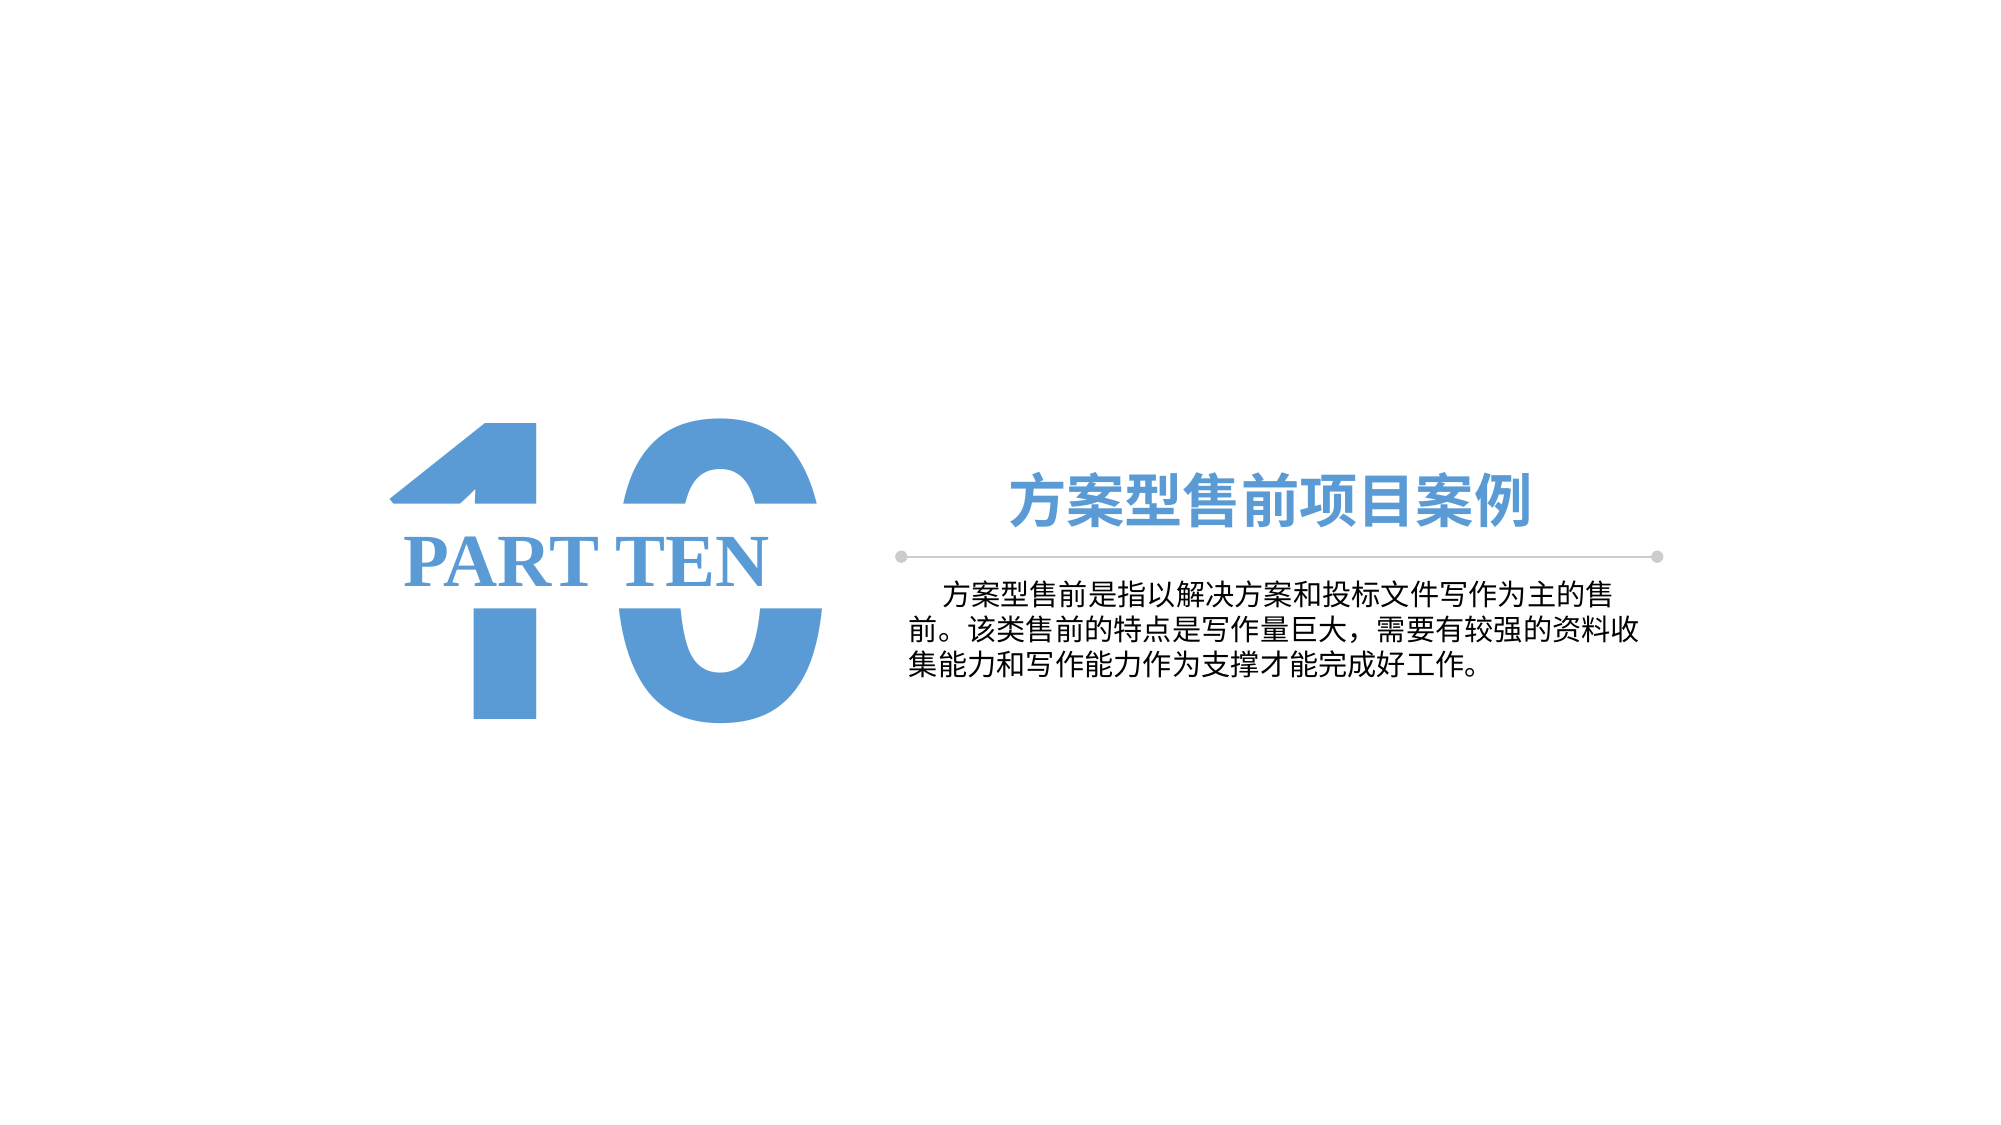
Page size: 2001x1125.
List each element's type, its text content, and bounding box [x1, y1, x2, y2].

text_box 方案型售前项目案例 [887, 456, 1653, 542]
text_box 10 [257, 297, 948, 811]
text_box PART TEN [257, 503, 871, 609]
text_box 方案型售前是指以解决方案和投标文件写作为主的售前。该类售前的特点是写作量巨大，需要有较强的资料收集能力和写作能力作为支撑才能完成好工作。 [894, 569, 1657, 689]
